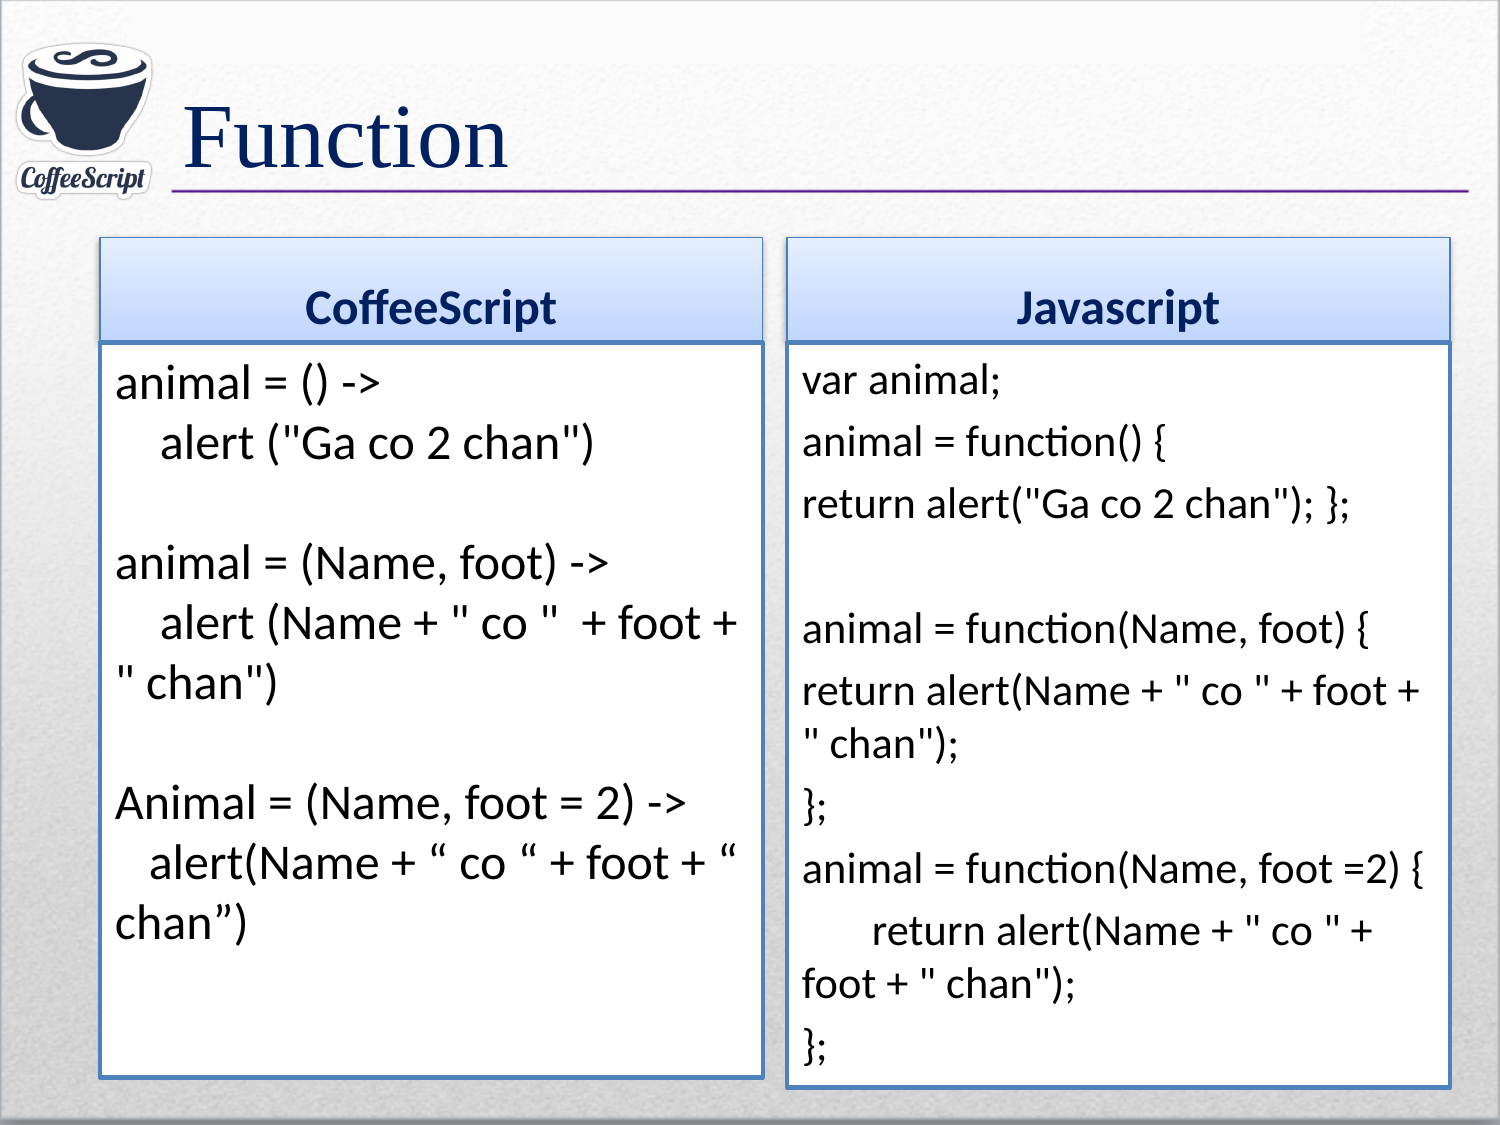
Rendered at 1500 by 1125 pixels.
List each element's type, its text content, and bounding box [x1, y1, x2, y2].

list var animal; animal = function() { return alert("Ga co 2 chan"); }; animal = function(Name, foot) { return alert(Name + " co " + foot + " chan"); }; animal = function(Name, foot =2) { return alert(Name + " co " + foot + " chan"); }; [785, 340, 1452, 1090]
list CoffeeScript [99, 237, 763, 340]
list Javascript [786, 237, 1451, 340]
title Function [167, 37, 1450, 225]
picture [0, 0, 1500, 1125]
list animal = () -> alert ("Ga co 2 chan") animal = (Name, foot) -> alert (Name + " co " + foot + " chan") Animal = (Name, foot = 2) -> alert(Name + “ co “ + foot + “ chan”) [98, 340, 765, 1080]
